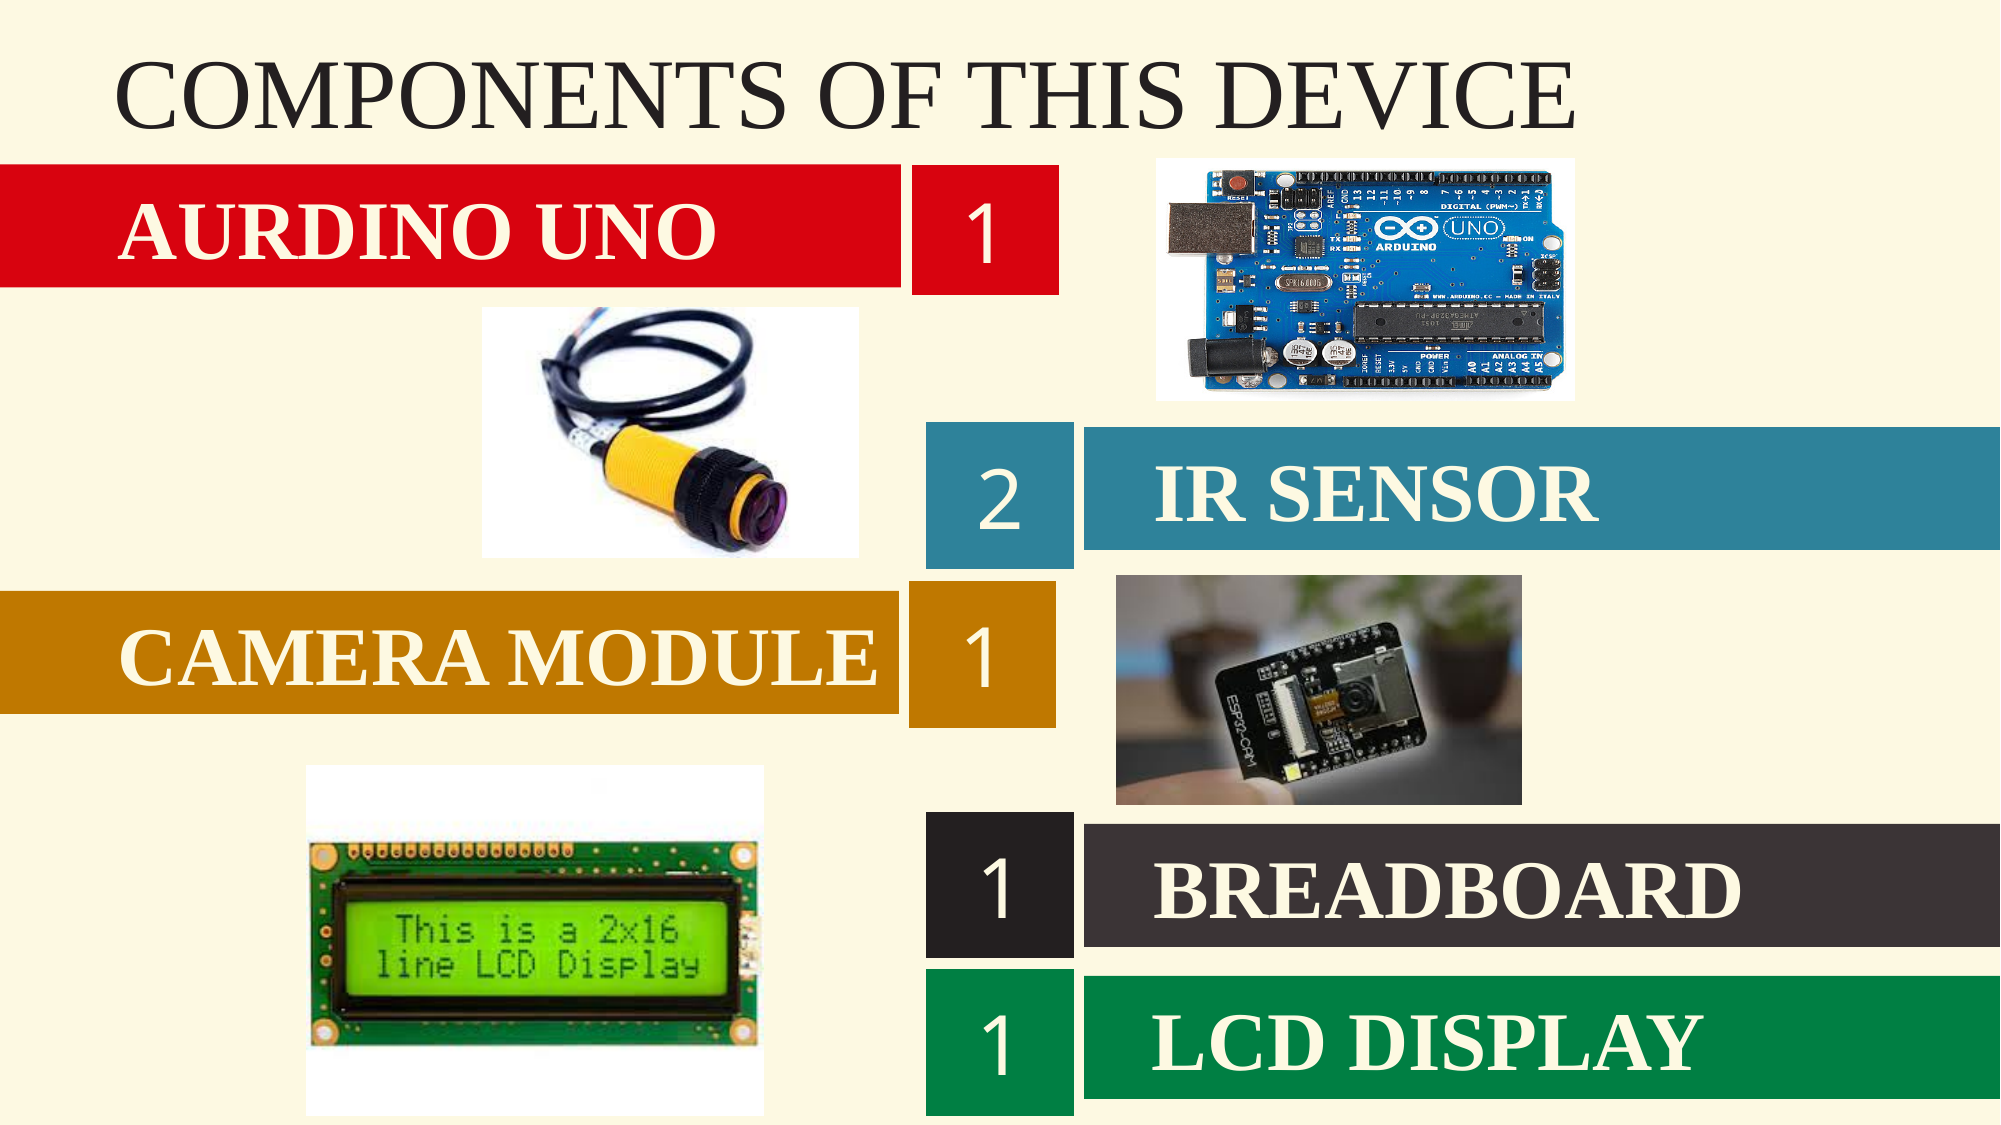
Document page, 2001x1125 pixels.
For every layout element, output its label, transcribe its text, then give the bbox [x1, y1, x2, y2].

picture [1156, 158, 1575, 401]
list 1 [916, 801, 1084, 961]
list 1 [901, 154, 1069, 306]
picture [1115, 575, 1522, 805]
list 1 [899, 570, 1067, 738]
picture [306, 765, 764, 1116]
list CAMERA MODULE [0, 590, 899, 714]
list IR SENSOR [1084, 427, 2000, 550]
list 2 [916, 412, 1084, 580]
list LCD DISPLAY [1084, 975, 2000, 1099]
list AURDINO UNO [0, 164, 901, 288]
list 1 [916, 958, 1084, 1125]
picture [482, 307, 859, 558]
list BREADBOARD [1084, 823, 2000, 947]
title COMPONENTS OF THIS DEVICE [98, 0, 1686, 205]
